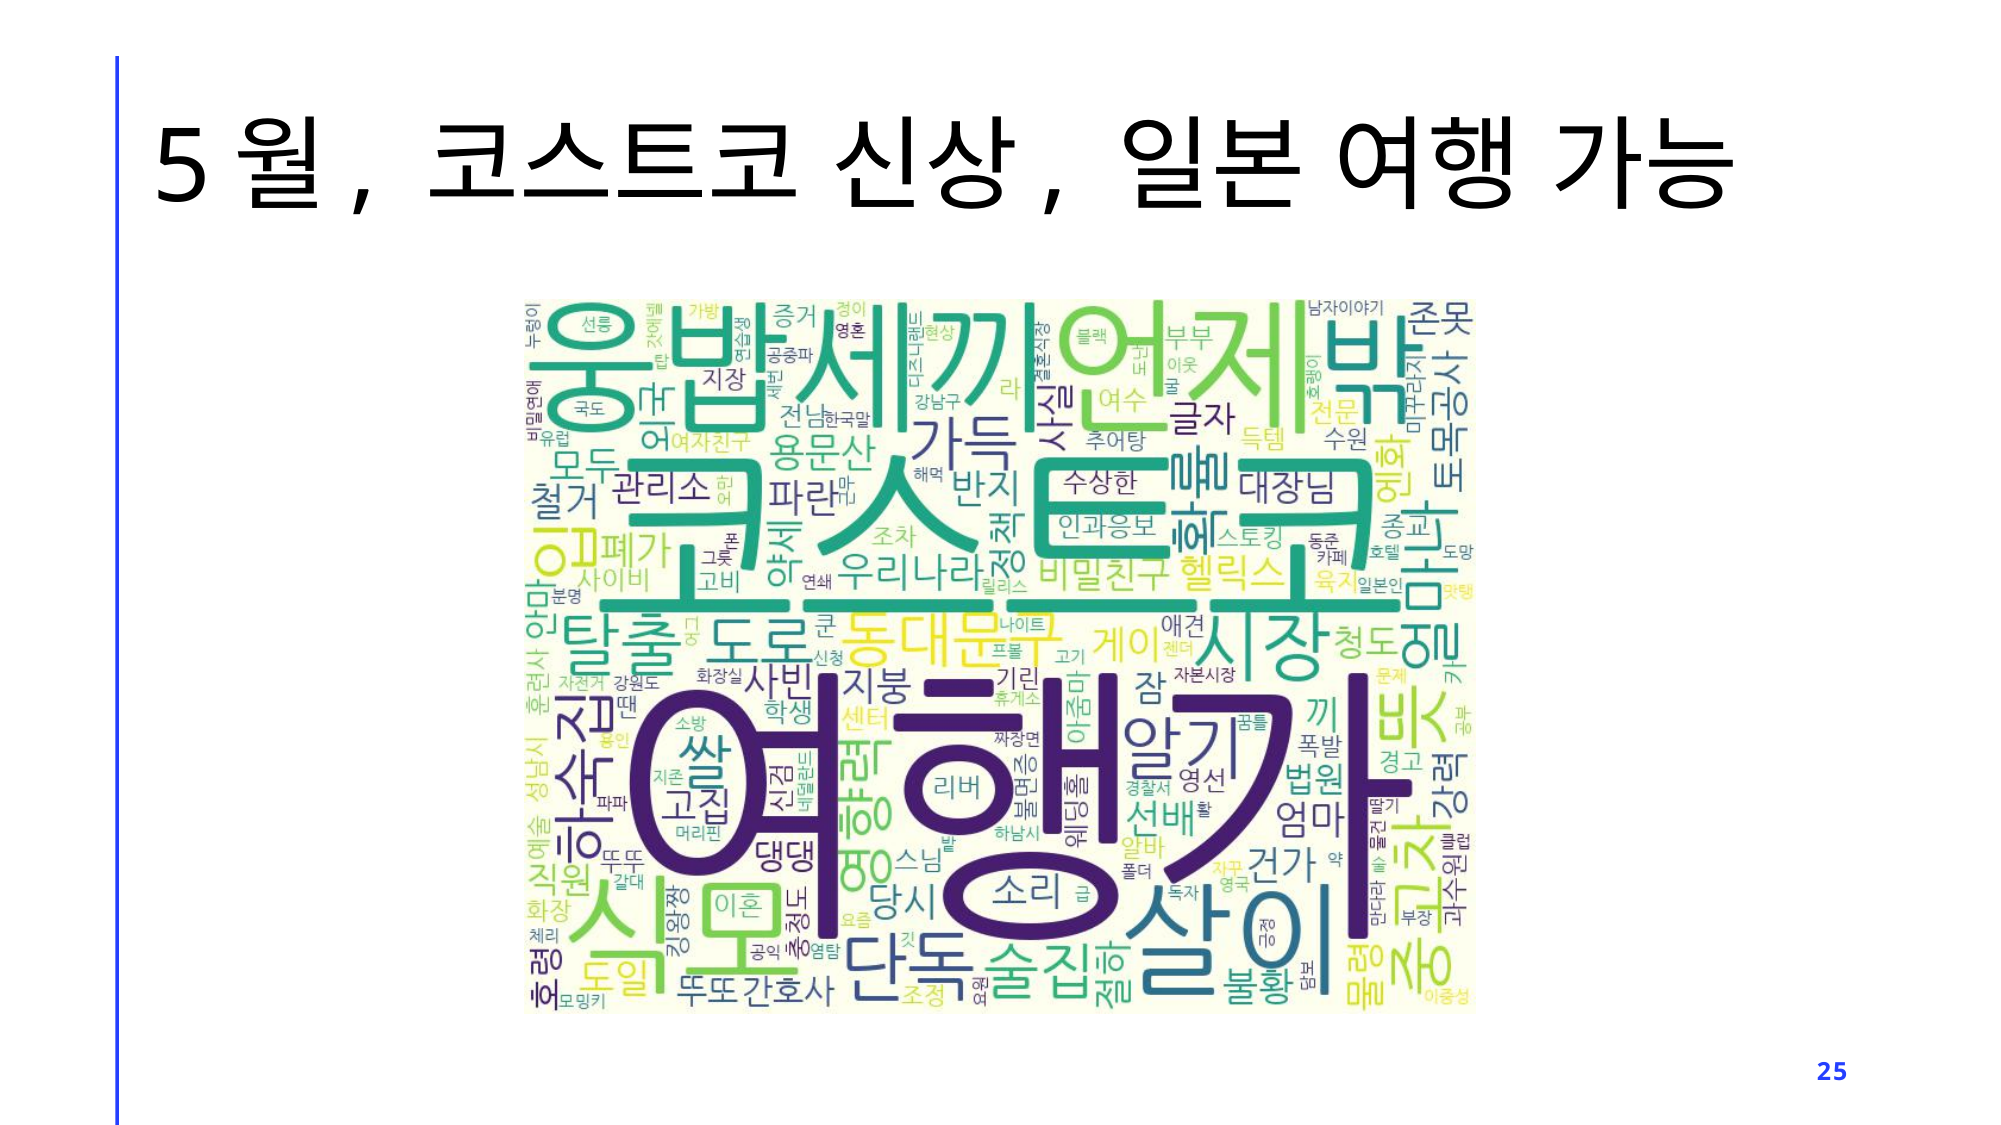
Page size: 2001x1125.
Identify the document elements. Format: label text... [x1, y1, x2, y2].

slide_number 25 [1412, 1042, 1863, 1103]
title 5월, 코스트코 신상, 일본 여행 가능 [137, 59, 1863, 278]
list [524, 299, 1476, 1014]
